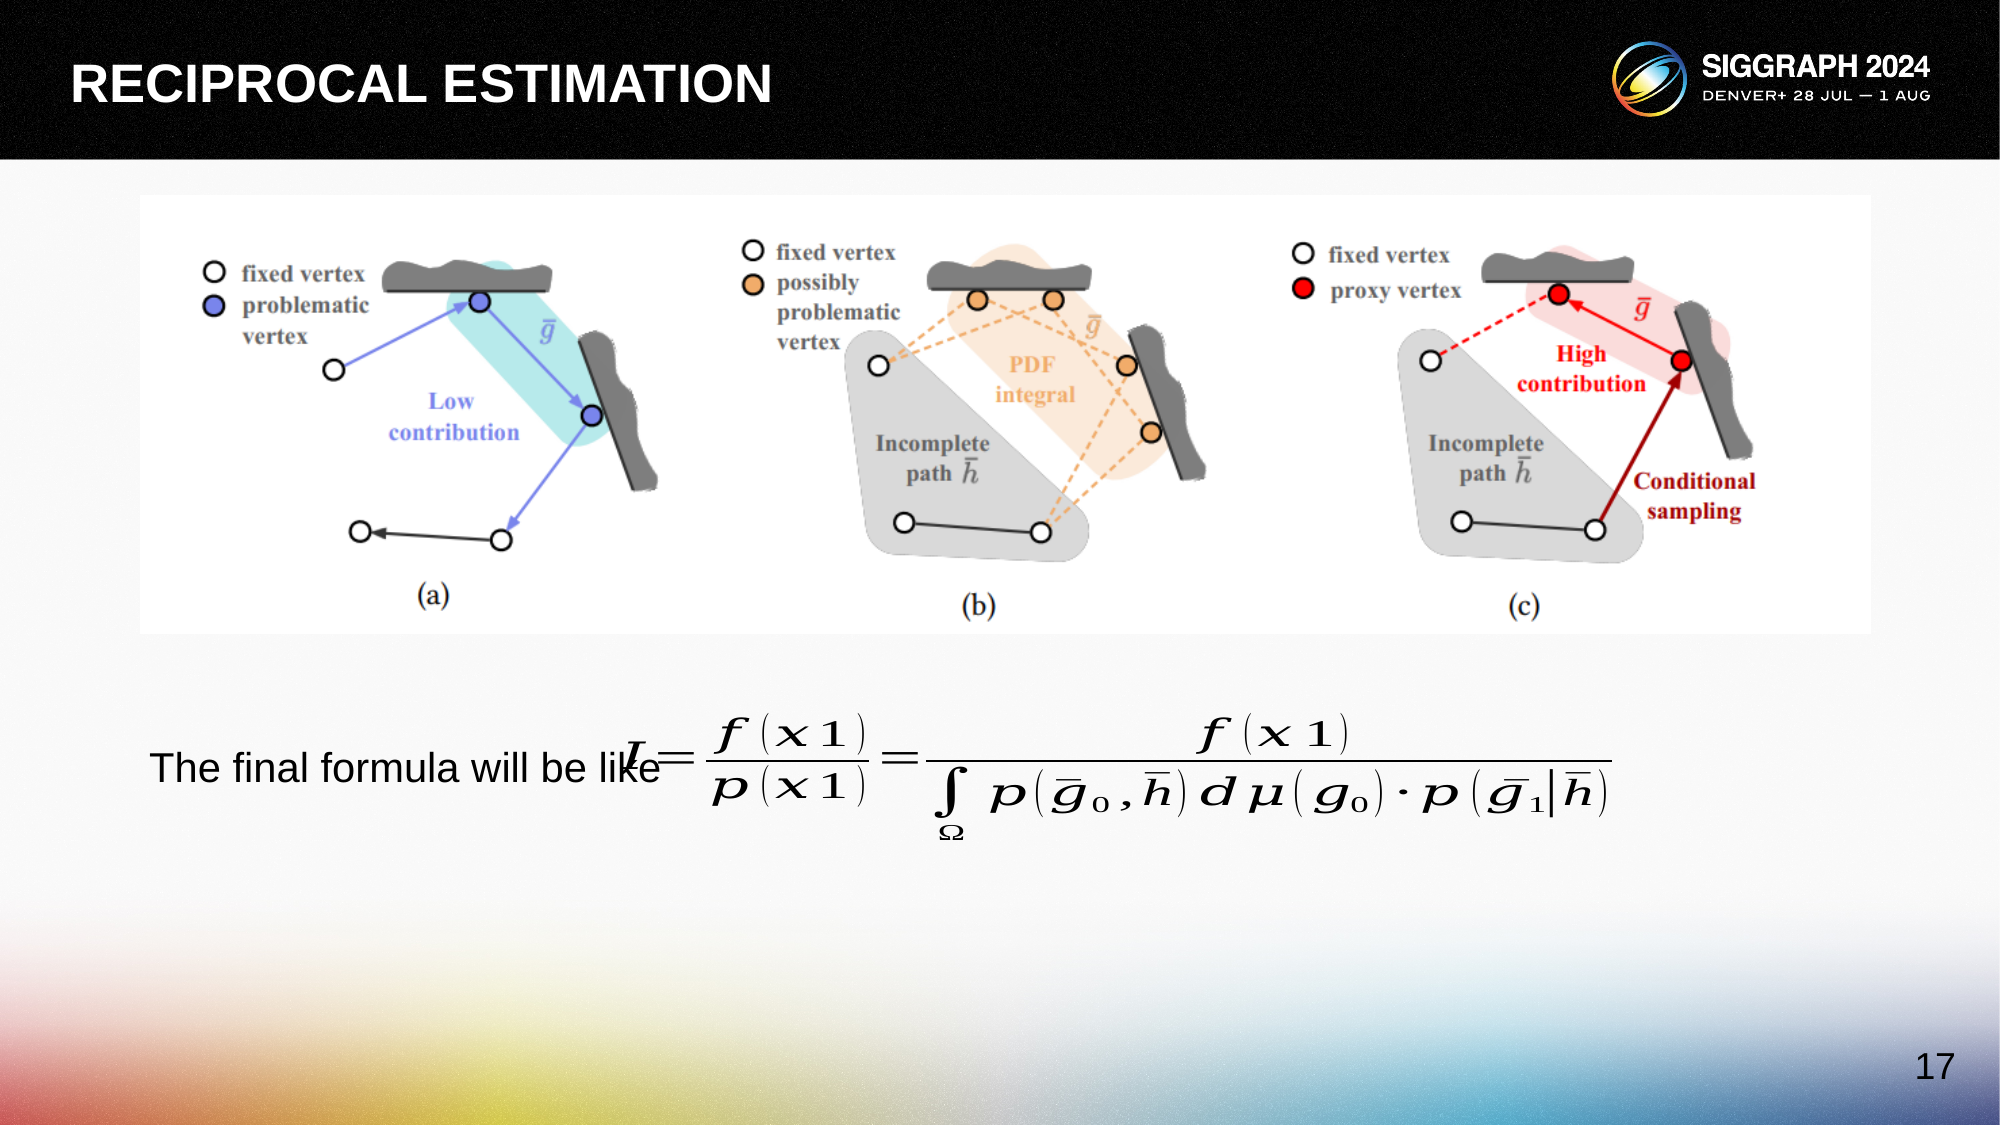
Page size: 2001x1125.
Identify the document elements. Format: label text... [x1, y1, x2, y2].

text_box 17 [1899, 1035, 1979, 1079]
picture [0, 0, 2000, 1125]
title RECIPROCAL Estimation [70, 0, 844, 163]
text_box The final formula will be like [134, 732, 678, 798]
